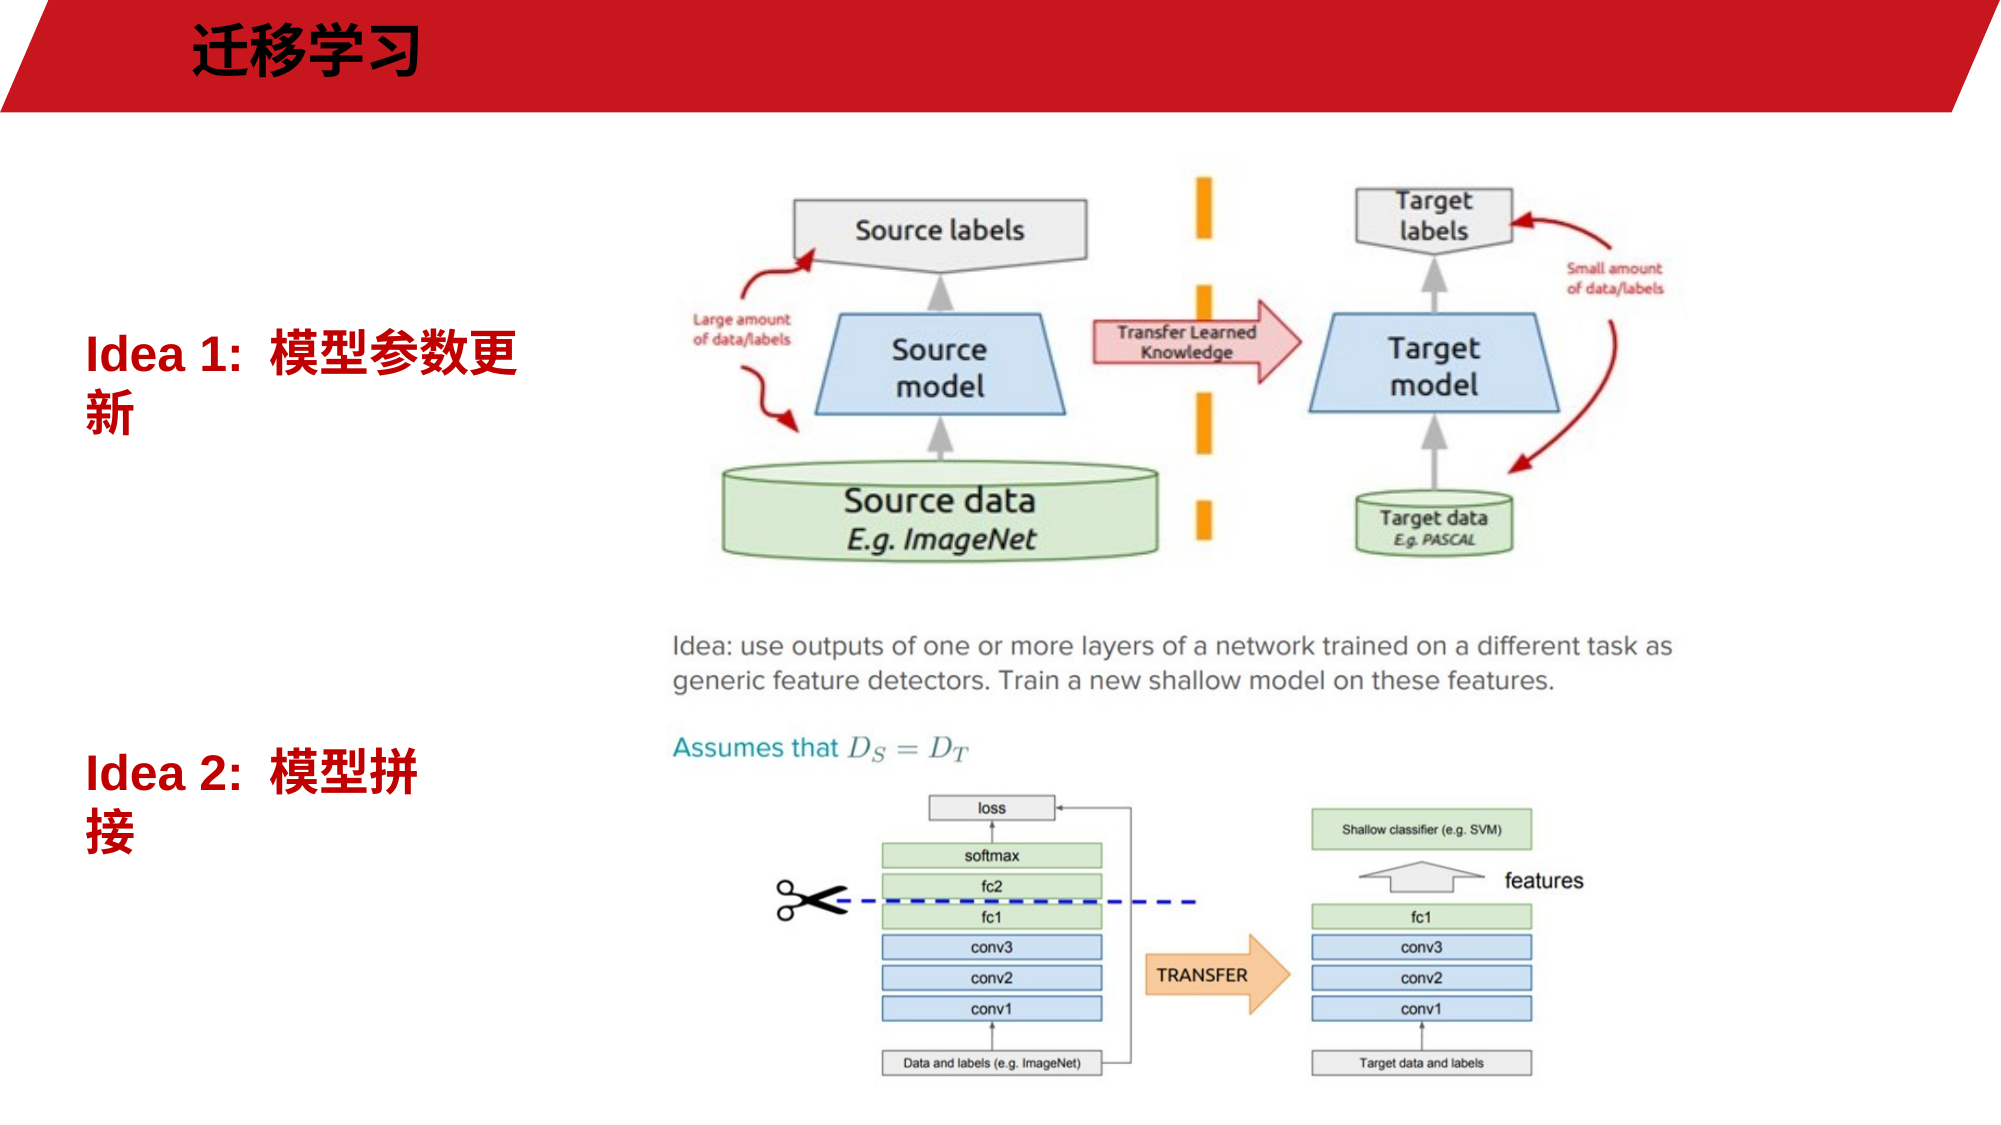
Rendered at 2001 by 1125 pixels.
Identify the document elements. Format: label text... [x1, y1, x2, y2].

title 迁移学习 [189, 12, 461, 203]
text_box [650, 124, 1687, 1093]
text_box Idea 1: 模型参数更新 [83, 319, 560, 442]
text_box Idea 2: 模型拼接 [83, 738, 460, 861]
